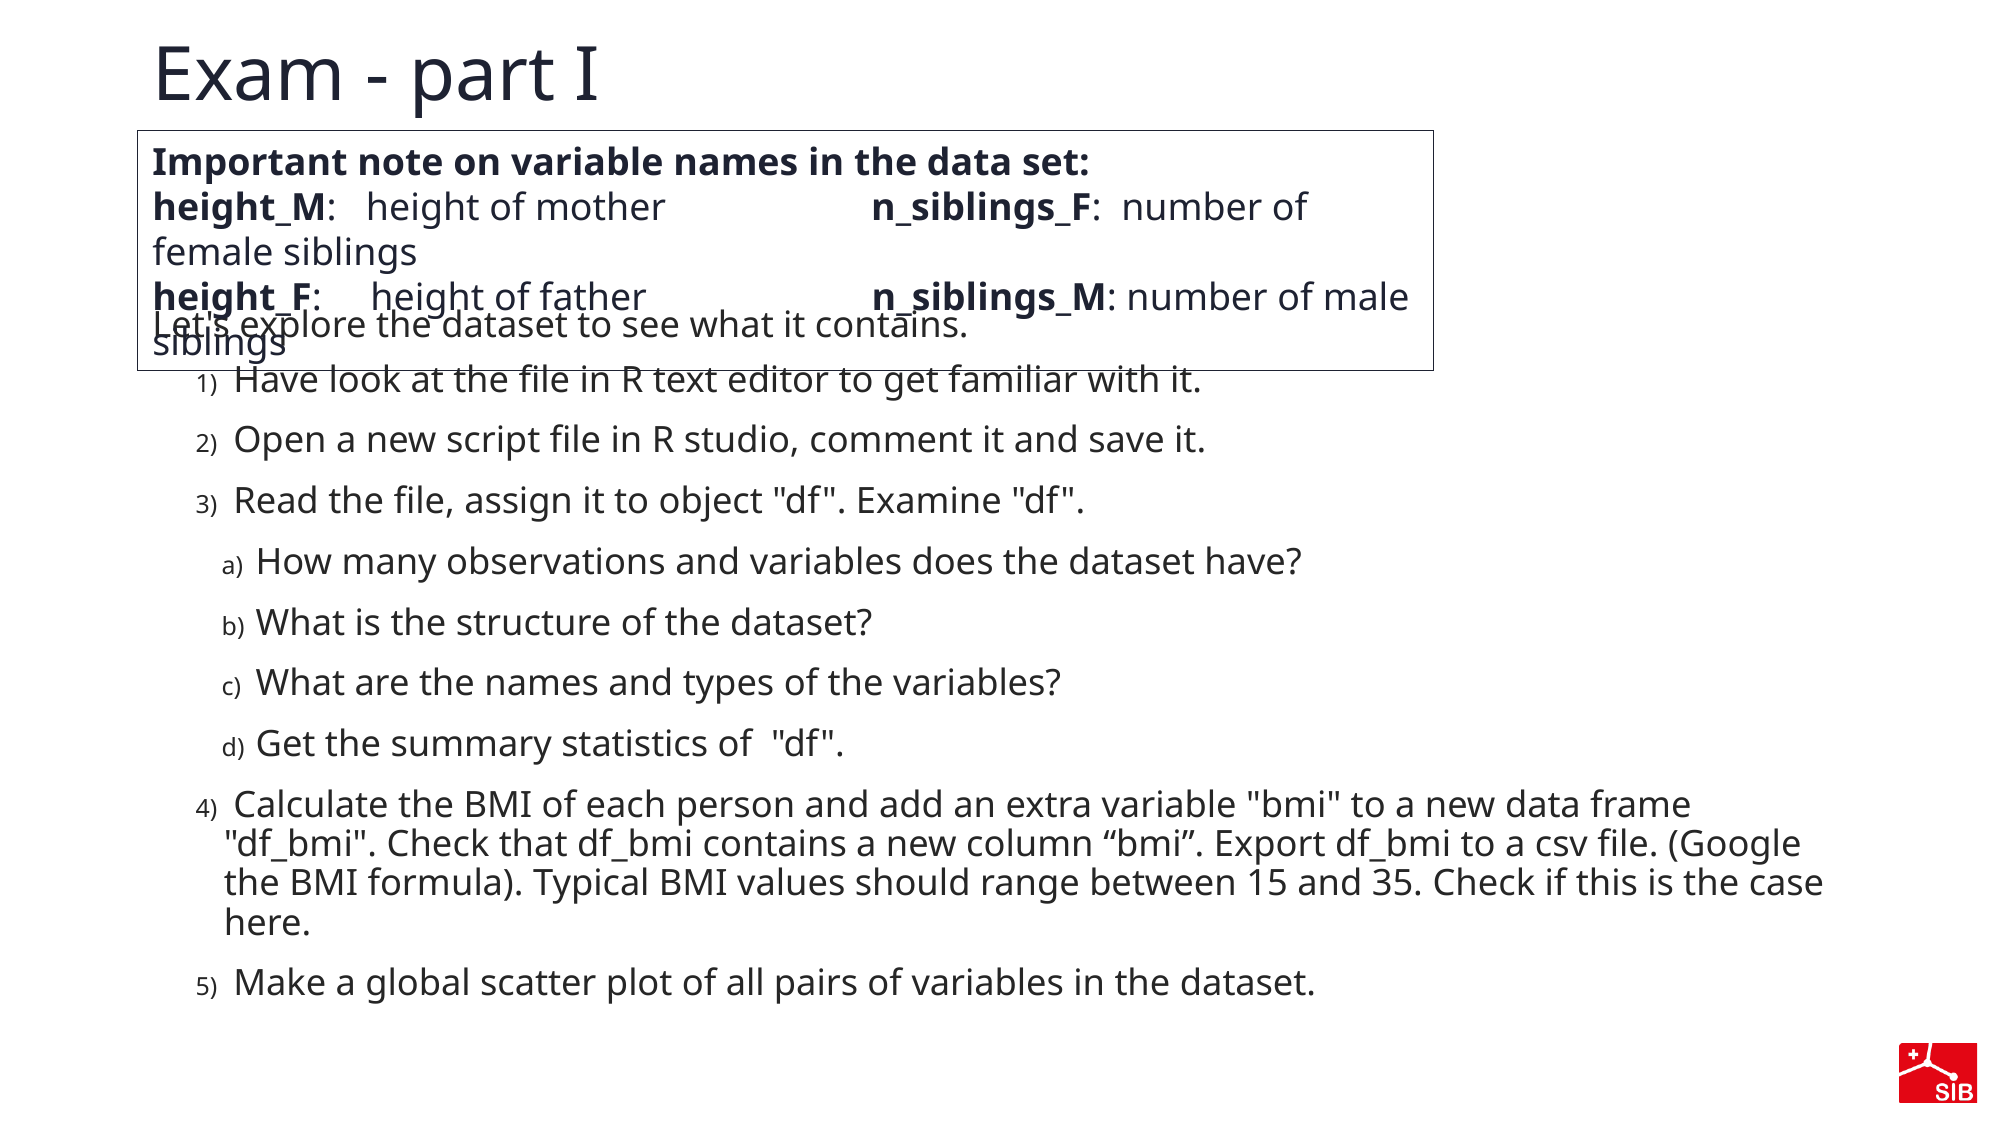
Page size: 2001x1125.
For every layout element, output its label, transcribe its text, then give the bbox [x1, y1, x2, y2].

title Exam - part I [137, 42, 1863, 117]
list Let's explore the dataset to see what it contains. Have look at the file in R text editor to get familiar with it. Open a new script file in R studio, comment it and save it. Read the file, assign it to object "df". Examine "df". How many observations and variables does the dataset have? What is the structure of the dataset? What are the names and types of the variables? Get the summary statistics of "df". Calculate the BMI of each person and add an extra variable "bmi" to a new data frame "df_bmi". Check that df_bmi contains a new column “bmi”. Export df_bmi to a csv file. (Google the BMI formula). Typical BMI values should range between 15 and 35. Check if this is the case here. Make a global scatter plot of all pairs of variables in the dataset. [137, 298, 1863, 1013]
text_box Important note on variable names in the data set: height_M: height of mother n_siblings_F: number of female siblings height_F: height of father n_siblings_M: number of male siblings [137, 130, 1434, 371]
